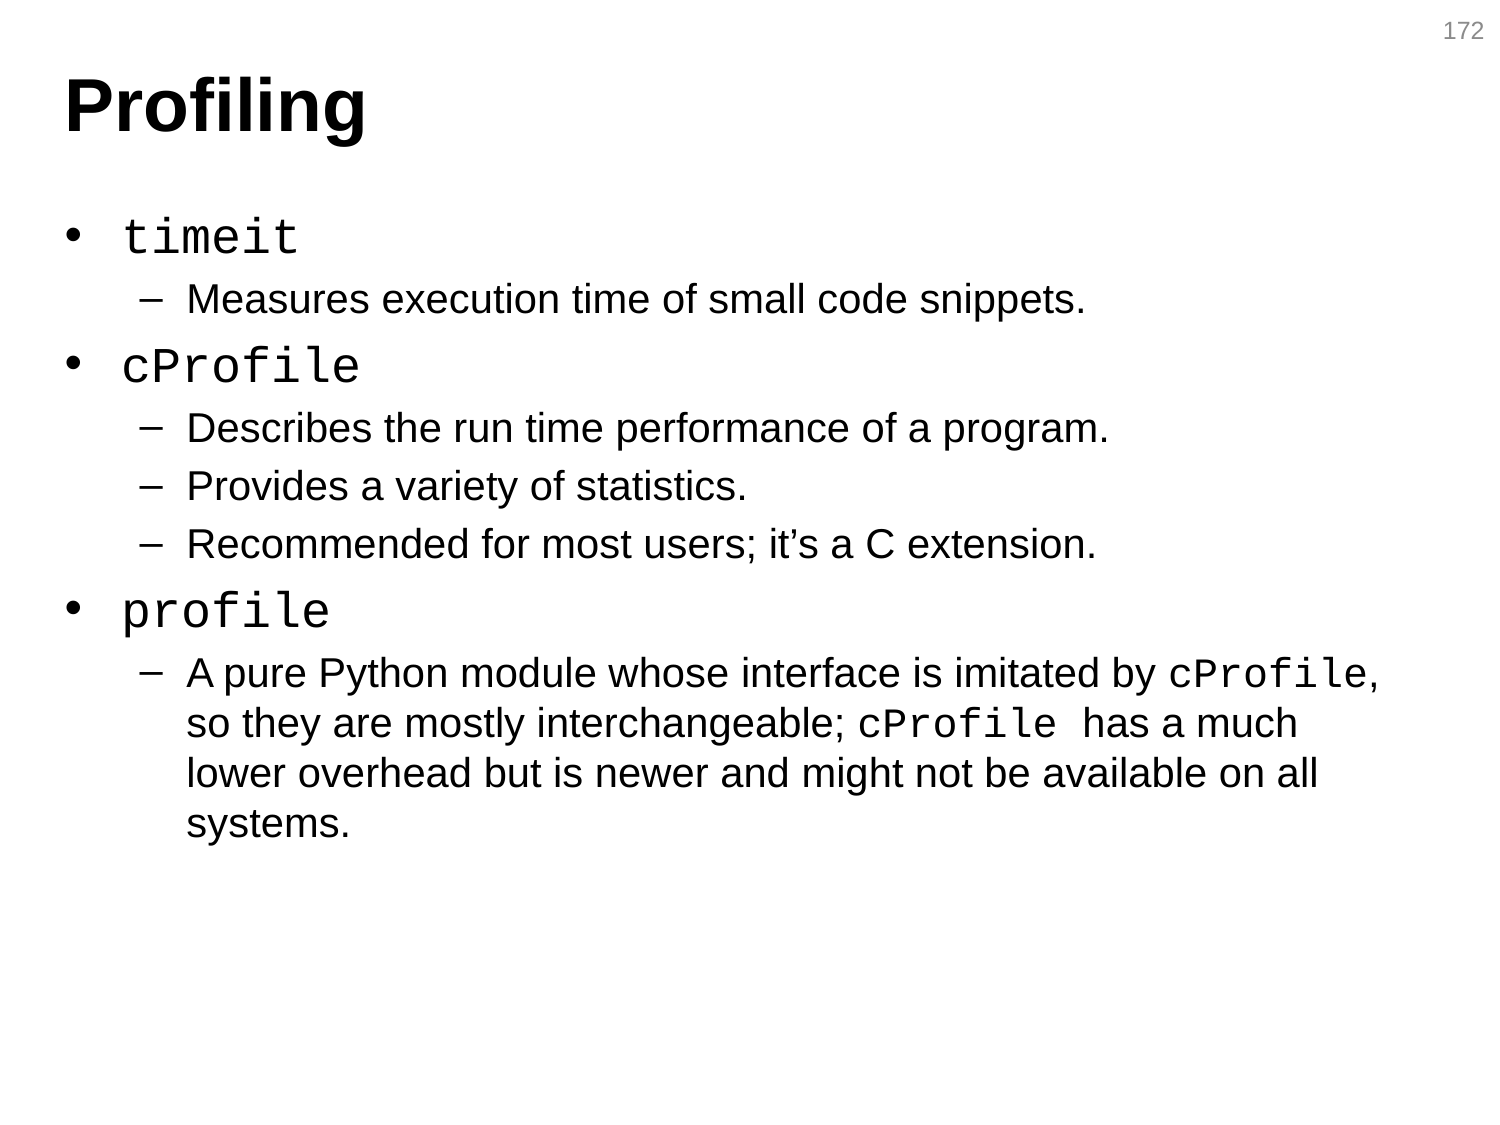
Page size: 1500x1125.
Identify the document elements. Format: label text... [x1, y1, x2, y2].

title Profiling [49, 7, 1400, 195]
list timeit Measures execution time of small code snippets. cProfile Describes the run time performance of a program. Provides a variety of statistics. Recommended for most users; it’s a C extension. profile A pure Python module whose interface is imitated by cProfile, so they are mostly interchangeable; cProfile has a much lower overhead but is newer and might not be available on all systems. [49, 196, 1400, 939]
slide_number 172 [1149, 0, 1500, 60]
